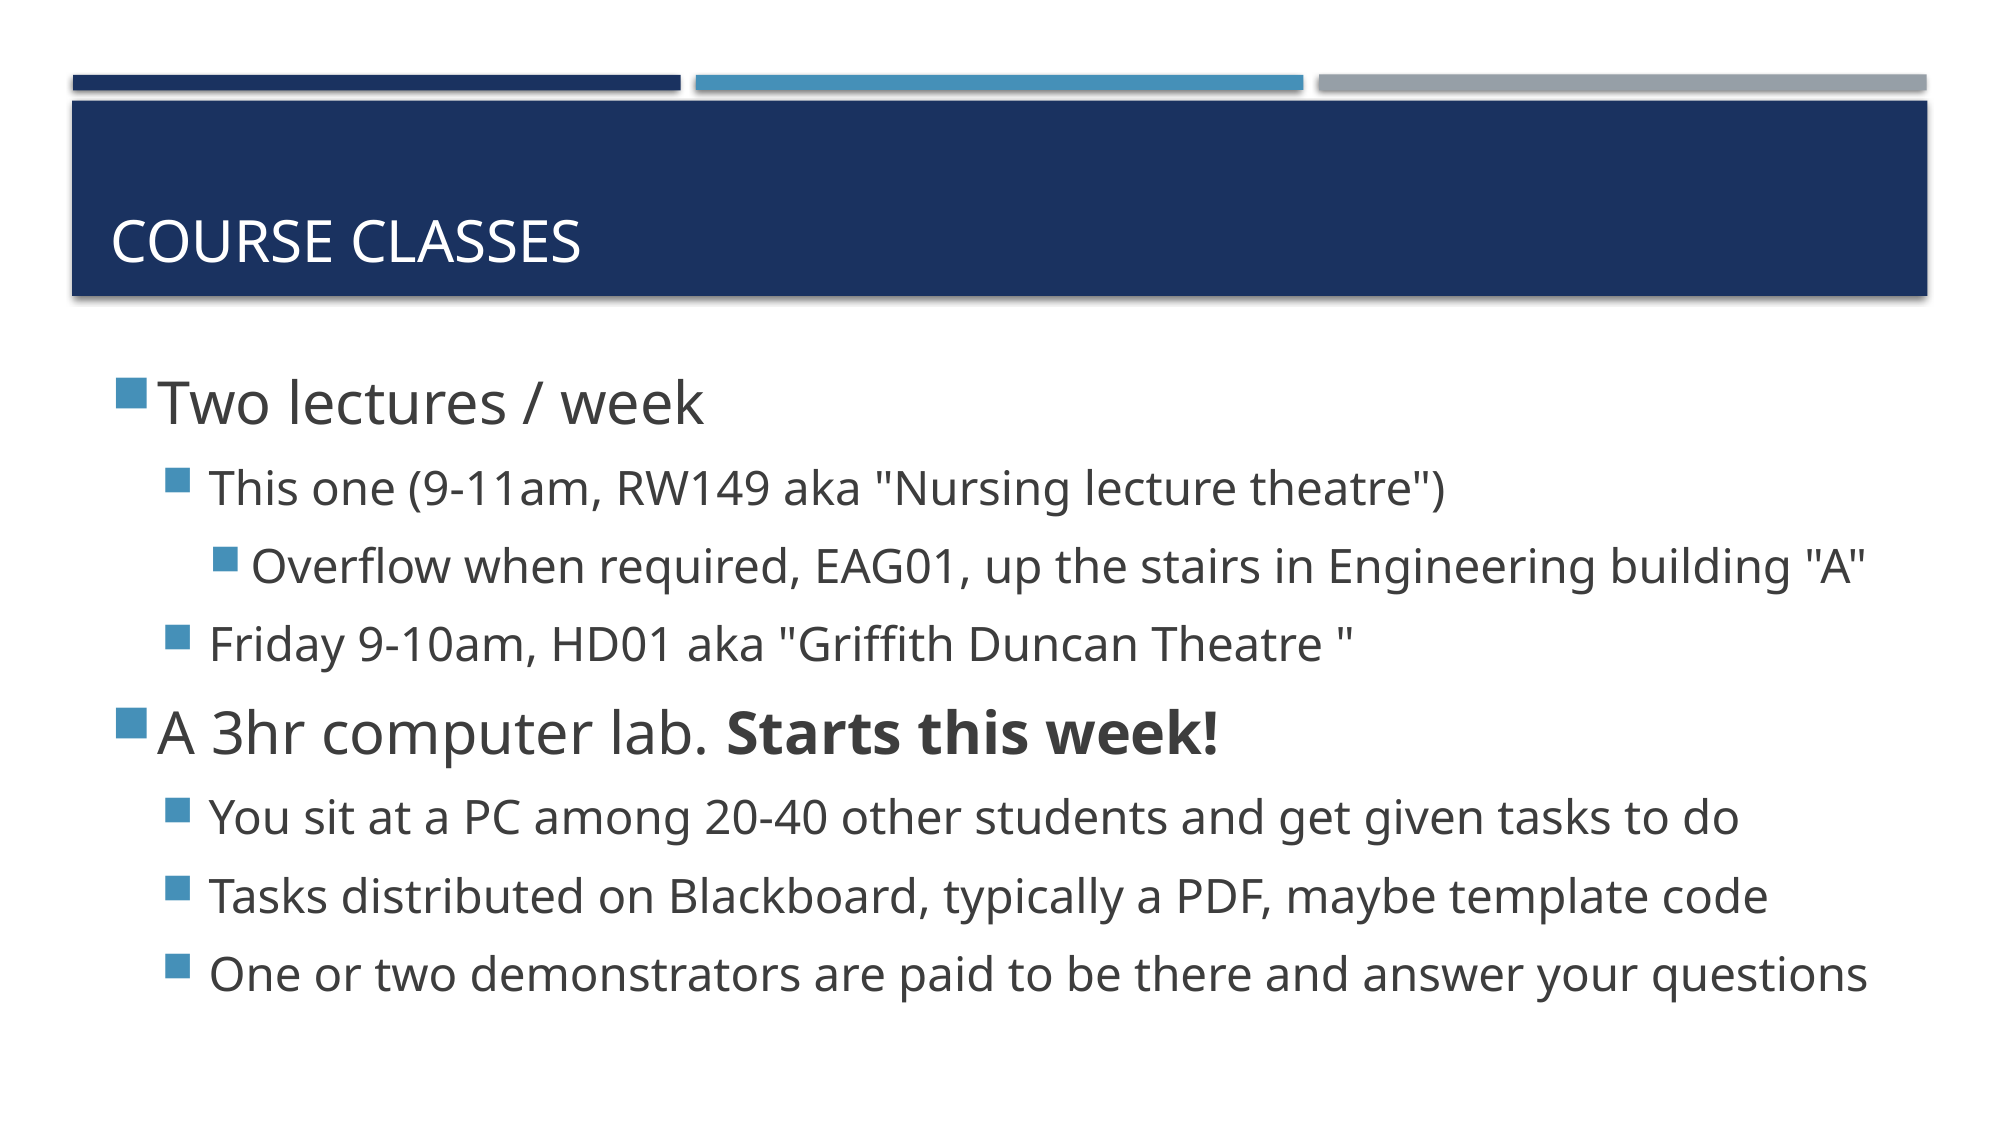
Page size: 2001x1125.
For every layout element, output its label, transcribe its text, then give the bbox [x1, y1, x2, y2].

list Two lectures / week This one (9-11am, RW149 aka "Nursing lecture theatre") Overflow when required, EAG01, up the stairs in Engineering building "A" Friday 9-10am, HD01 aka "Griffith Duncan Theatre " A 3hr computer lab. Starts this week! You sit at a PC among 20-40 other students and get given tasks to do Tasks distributed on Blackboard, typically a PDF, maybe template code One or two demonstrators are paid to be there and answer your questions [95, 357, 1905, 1087]
title Course Classes [95, 115, 1905, 282]
